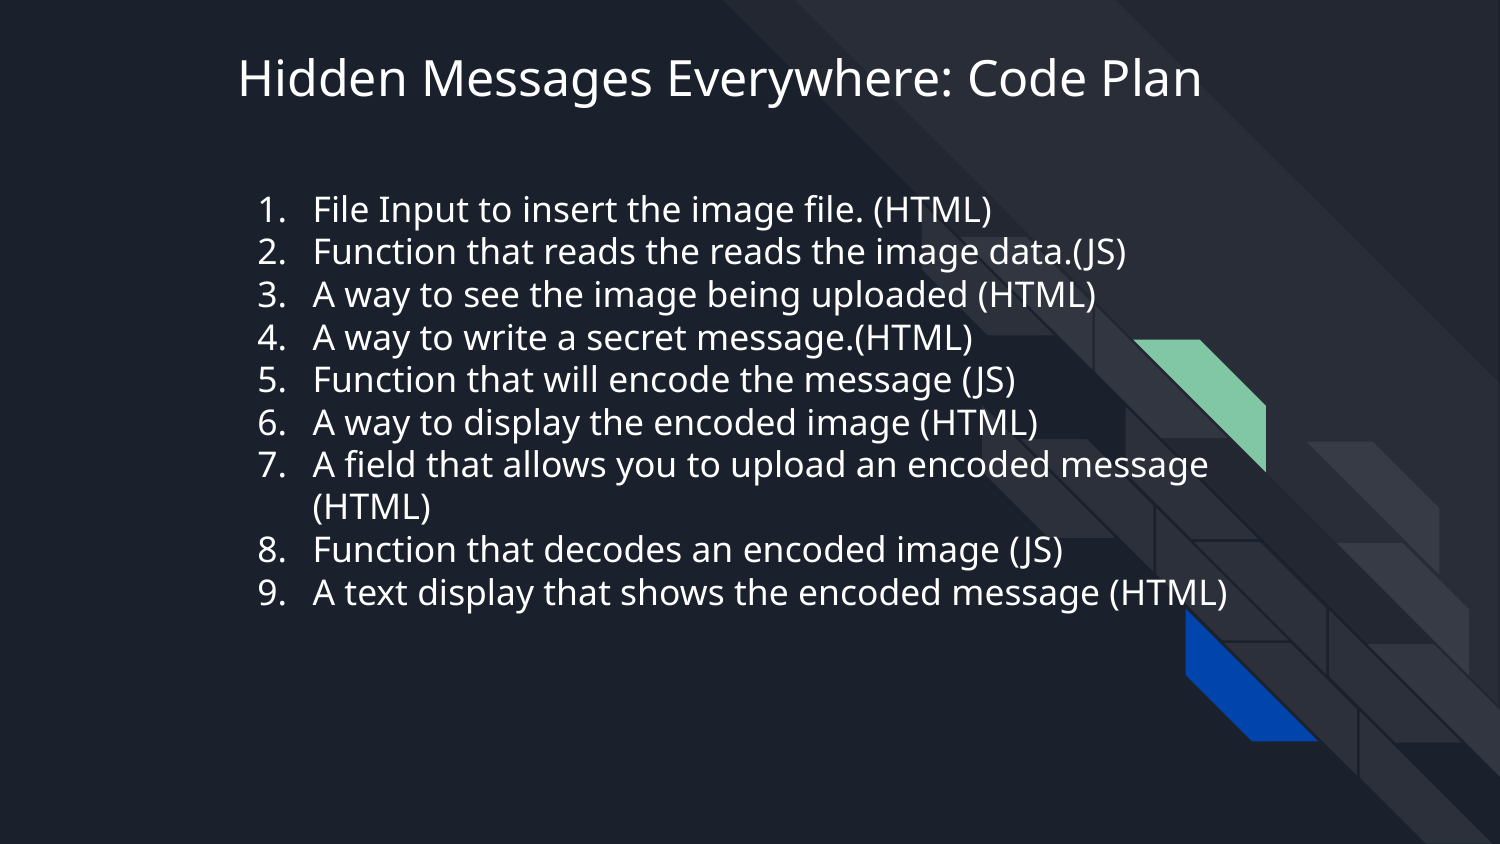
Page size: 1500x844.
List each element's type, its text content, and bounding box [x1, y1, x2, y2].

text_box File Input to insert the image file. (HTML) Function that reads the reads the image data.(JS) A way to see the image being uploaded (HTML) A way to write a secret message.(HTML) Function that will encode the message (JS) A way to display the encoded image (HTML) A field that allows you to upload an encoded message (HTML) Function that decodes an encoded image (JS) A text display that shows the encoded message (HTML) [222, 171, 1257, 628]
title Hidden Messages Everywhere: Code Plan [222, 31, 1378, 111]
